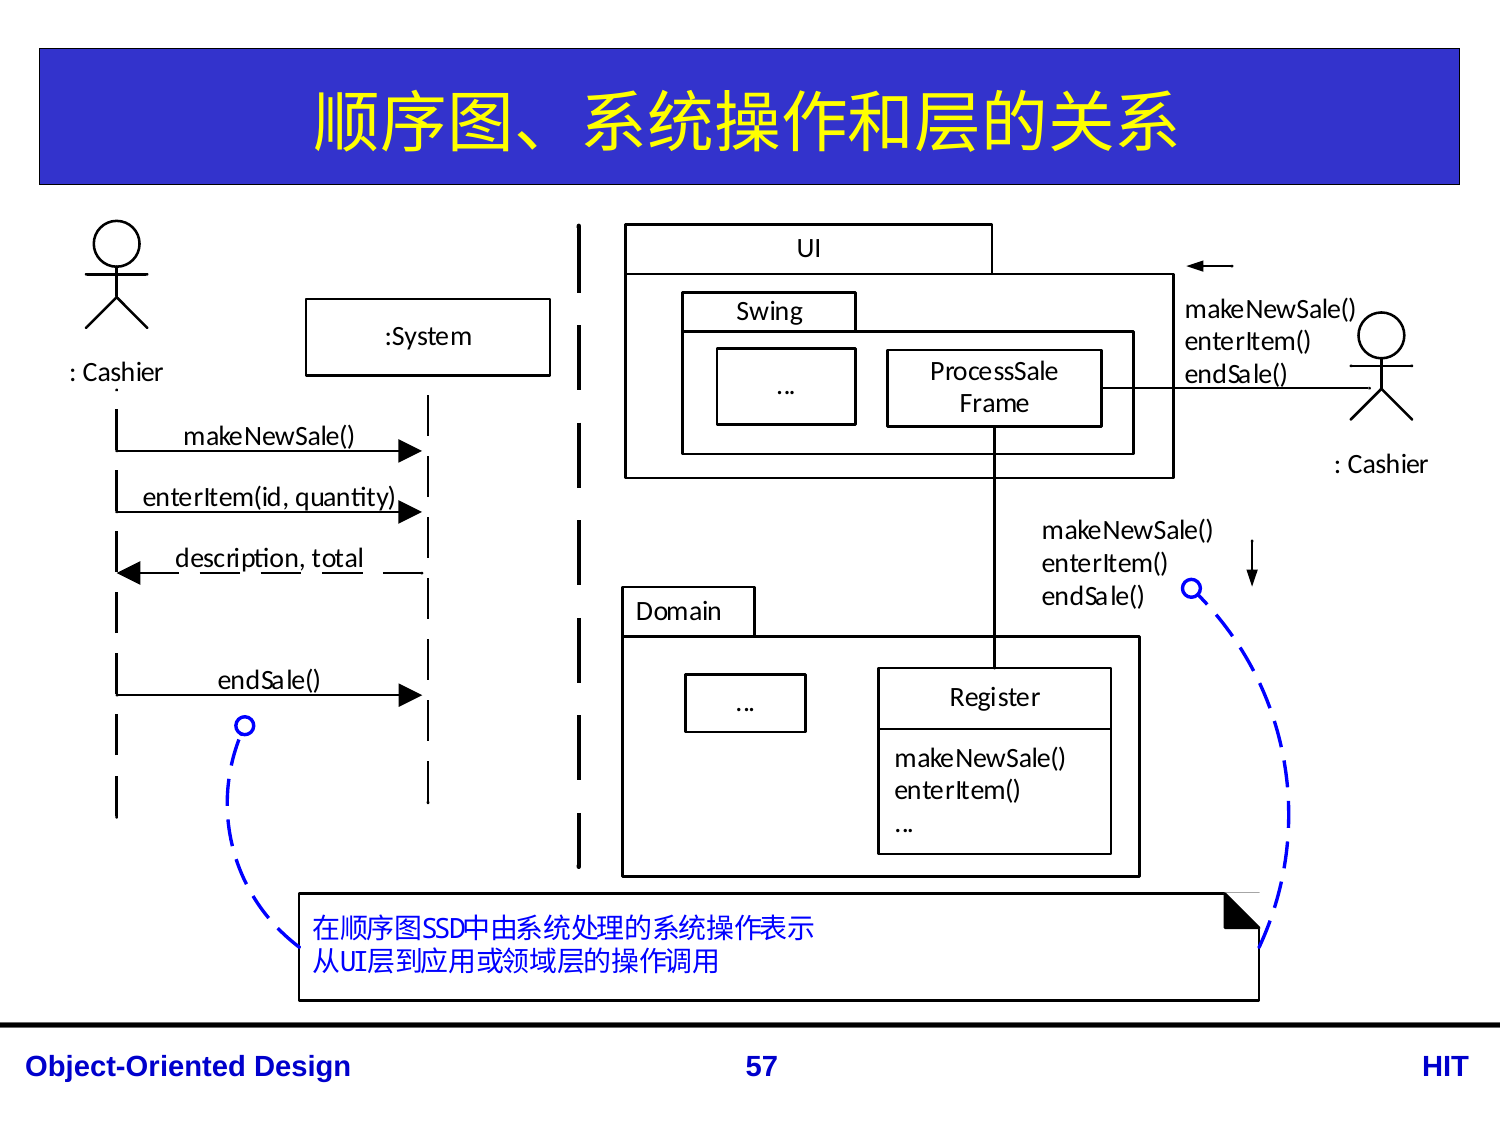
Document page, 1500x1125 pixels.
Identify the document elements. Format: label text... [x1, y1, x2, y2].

title 顺序图、系统操作和层的关系 [38, 54, 1457, 185]
picture [51, 215, 1444, 1003]
